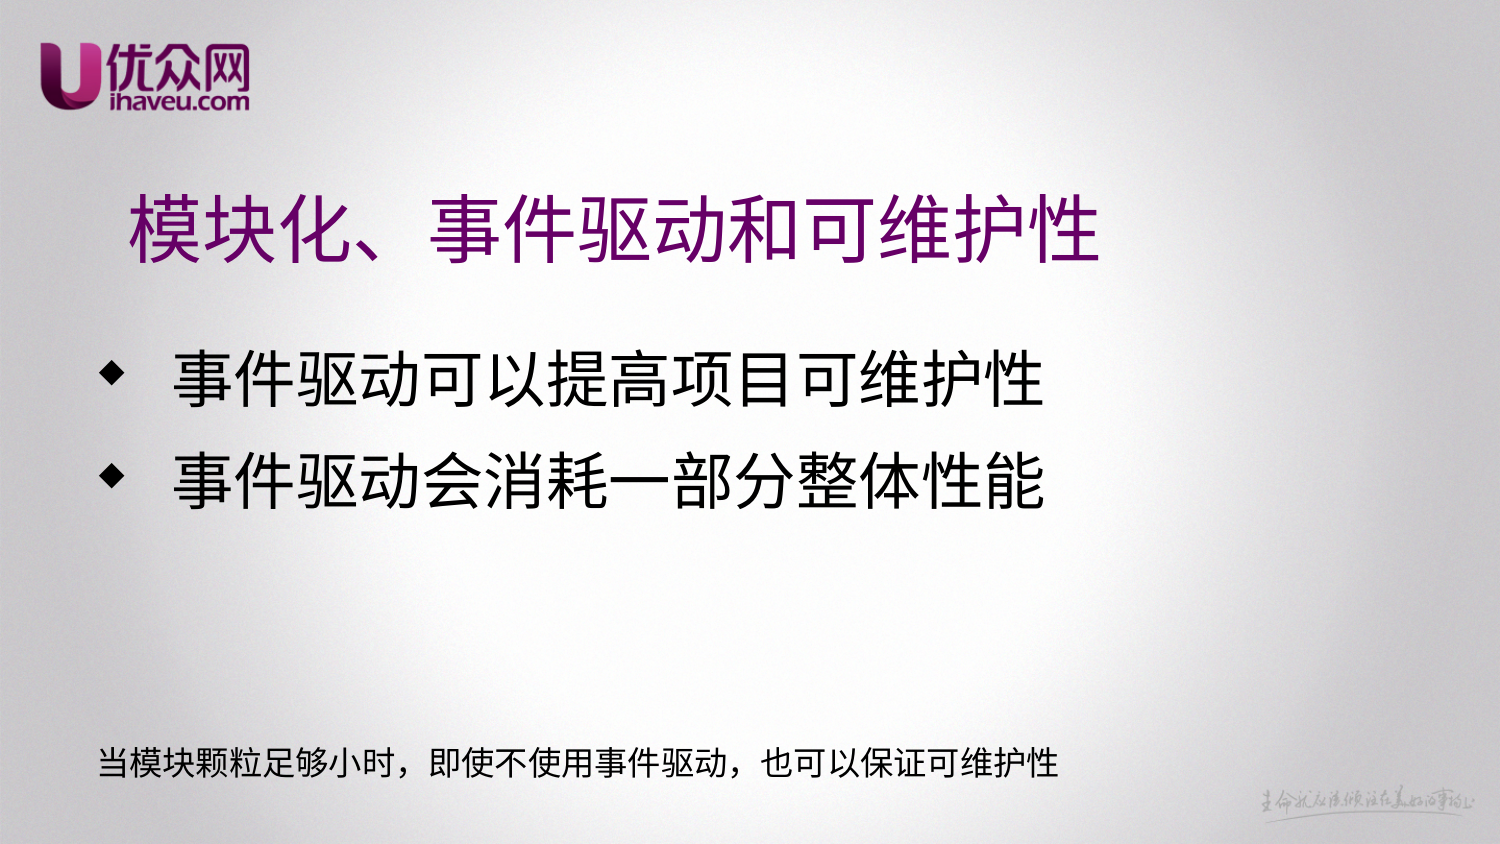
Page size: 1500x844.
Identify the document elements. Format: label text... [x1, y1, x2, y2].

picture [0, 0, 1500, 844]
title 模块化、事件驱动和可维护性 [75, 147, 1425, 288]
list 事件驱动可以提高项目可维护性 事件驱动会消耗一部分整体性能 当模块颗粒足够小时，即使不使用事件驱动，也可以保证可维护性 [75, 309, 1425, 808]
